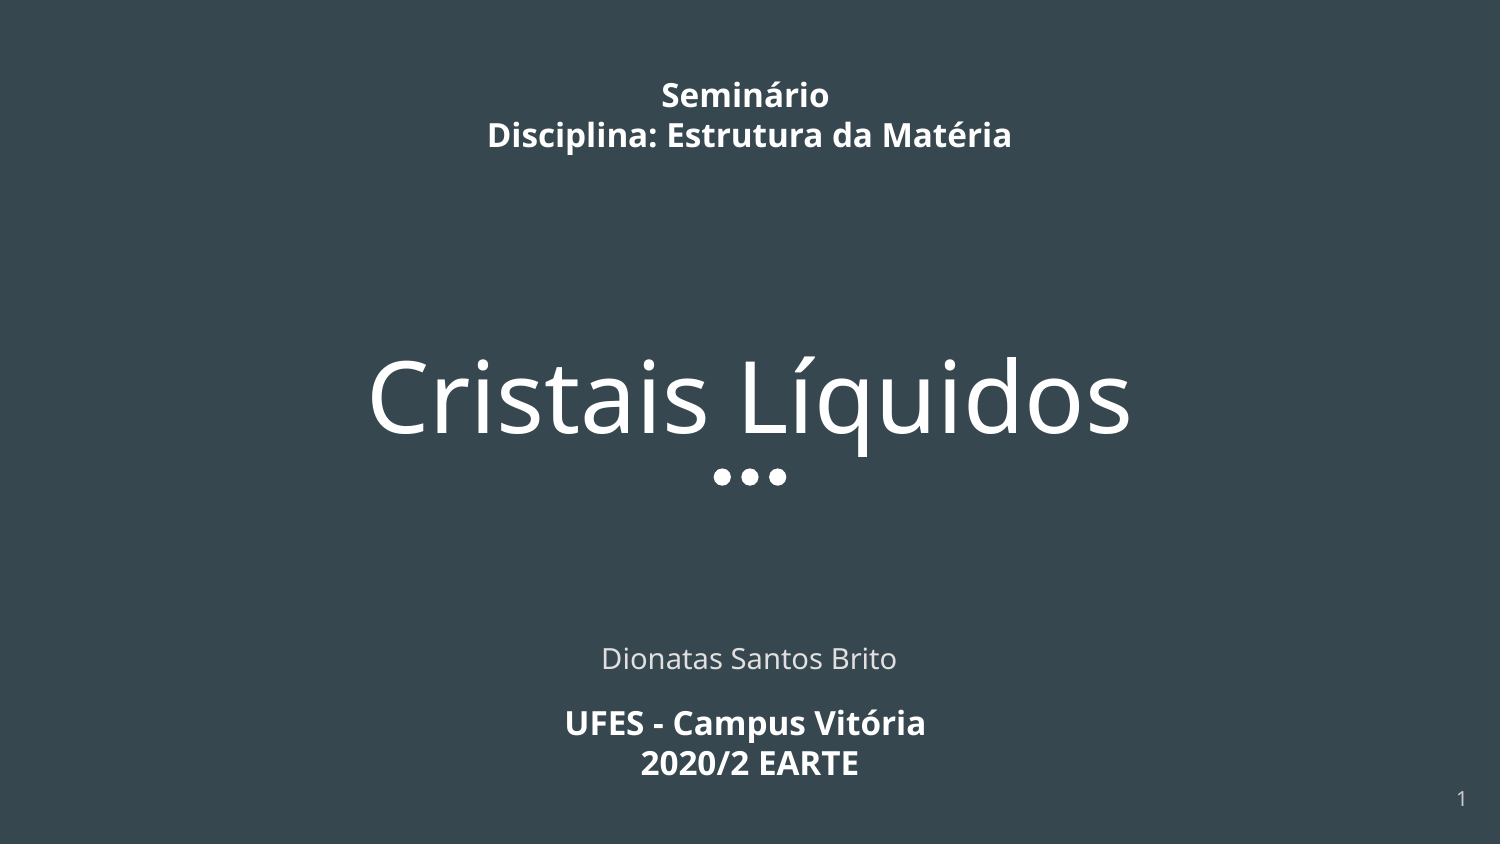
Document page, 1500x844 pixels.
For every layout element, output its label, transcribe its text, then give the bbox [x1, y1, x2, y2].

slide_number ‹#› [1392, 767, 1483, 833]
subtitle UFES - Campus Vitória 2020/2 EARTE [110, 489, 1390, 805]
text_box Dionatas Santos Brito [580, 625, 919, 691]
title Seminário Disciplina: Estrutura da Matéria Cristais Líquidos [110, 0, 1390, 469]
